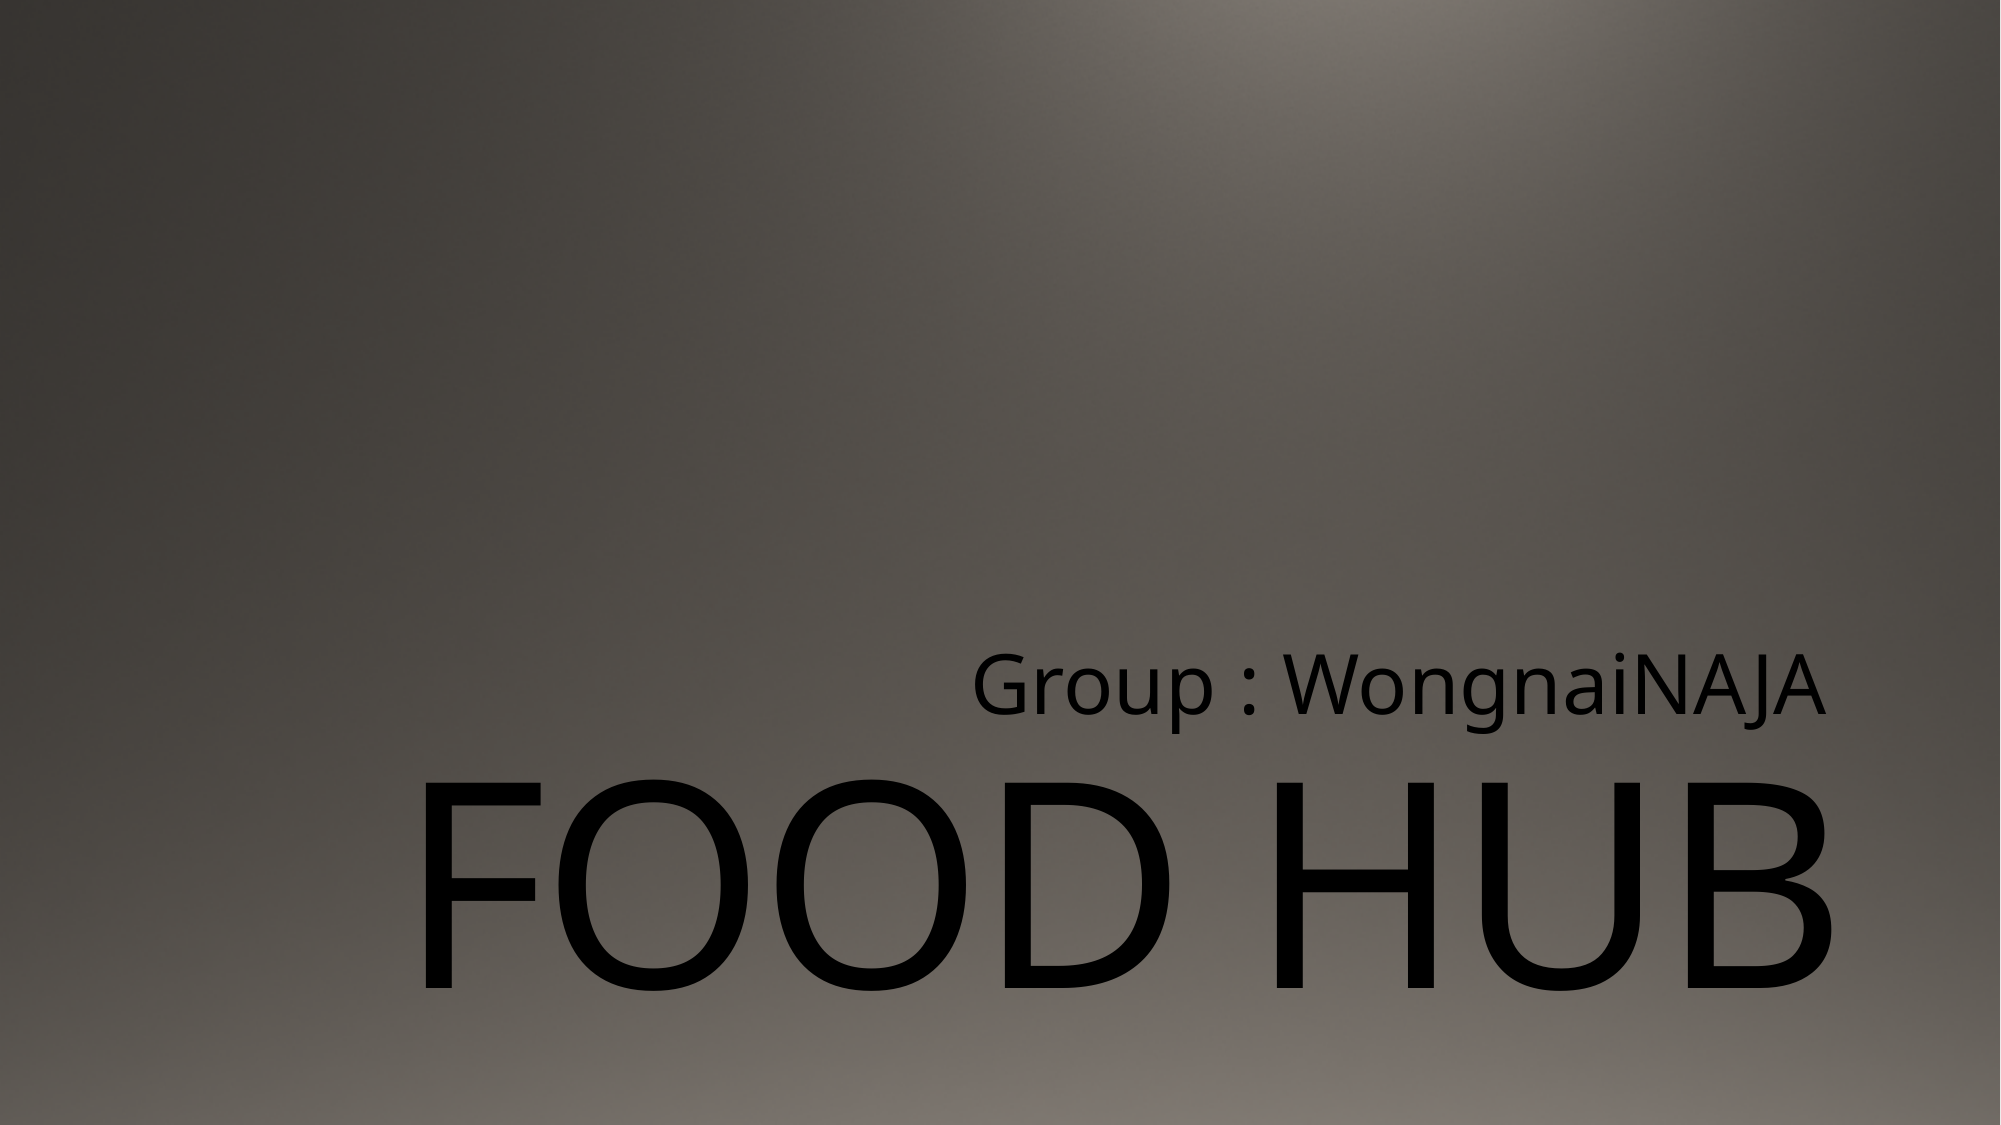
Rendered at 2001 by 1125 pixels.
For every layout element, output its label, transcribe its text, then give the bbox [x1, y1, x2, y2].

title FOOD HUB [362, 732, 1863, 1002]
picture [0, 0, 2001, 1125]
subtitle Group : WongnaiNAJA [342, 616, 1843, 741]
